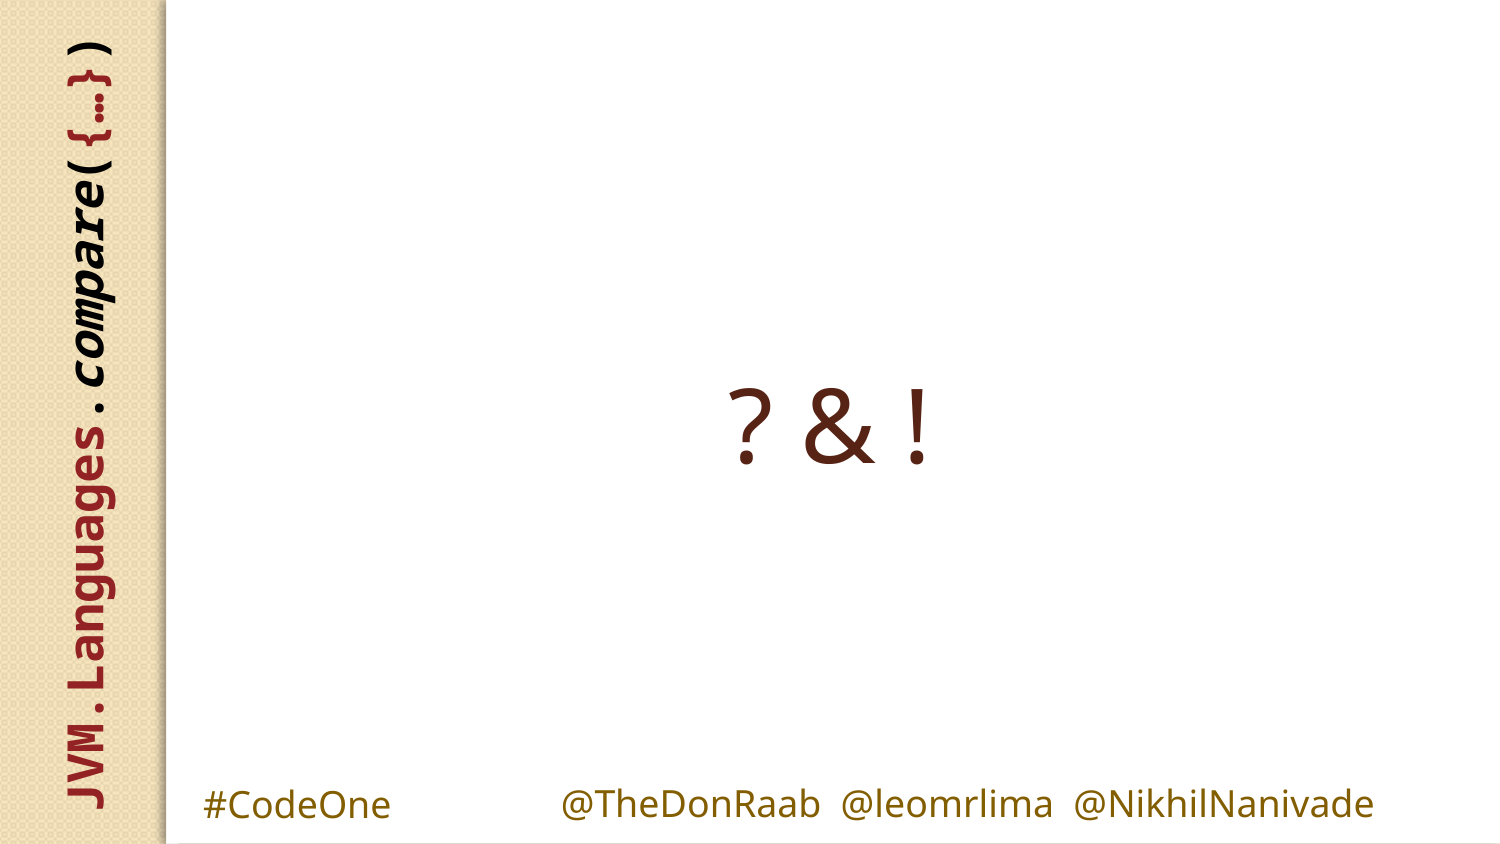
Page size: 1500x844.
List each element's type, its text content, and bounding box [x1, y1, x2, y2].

title ? & ! [181, 351, 1480, 493]
